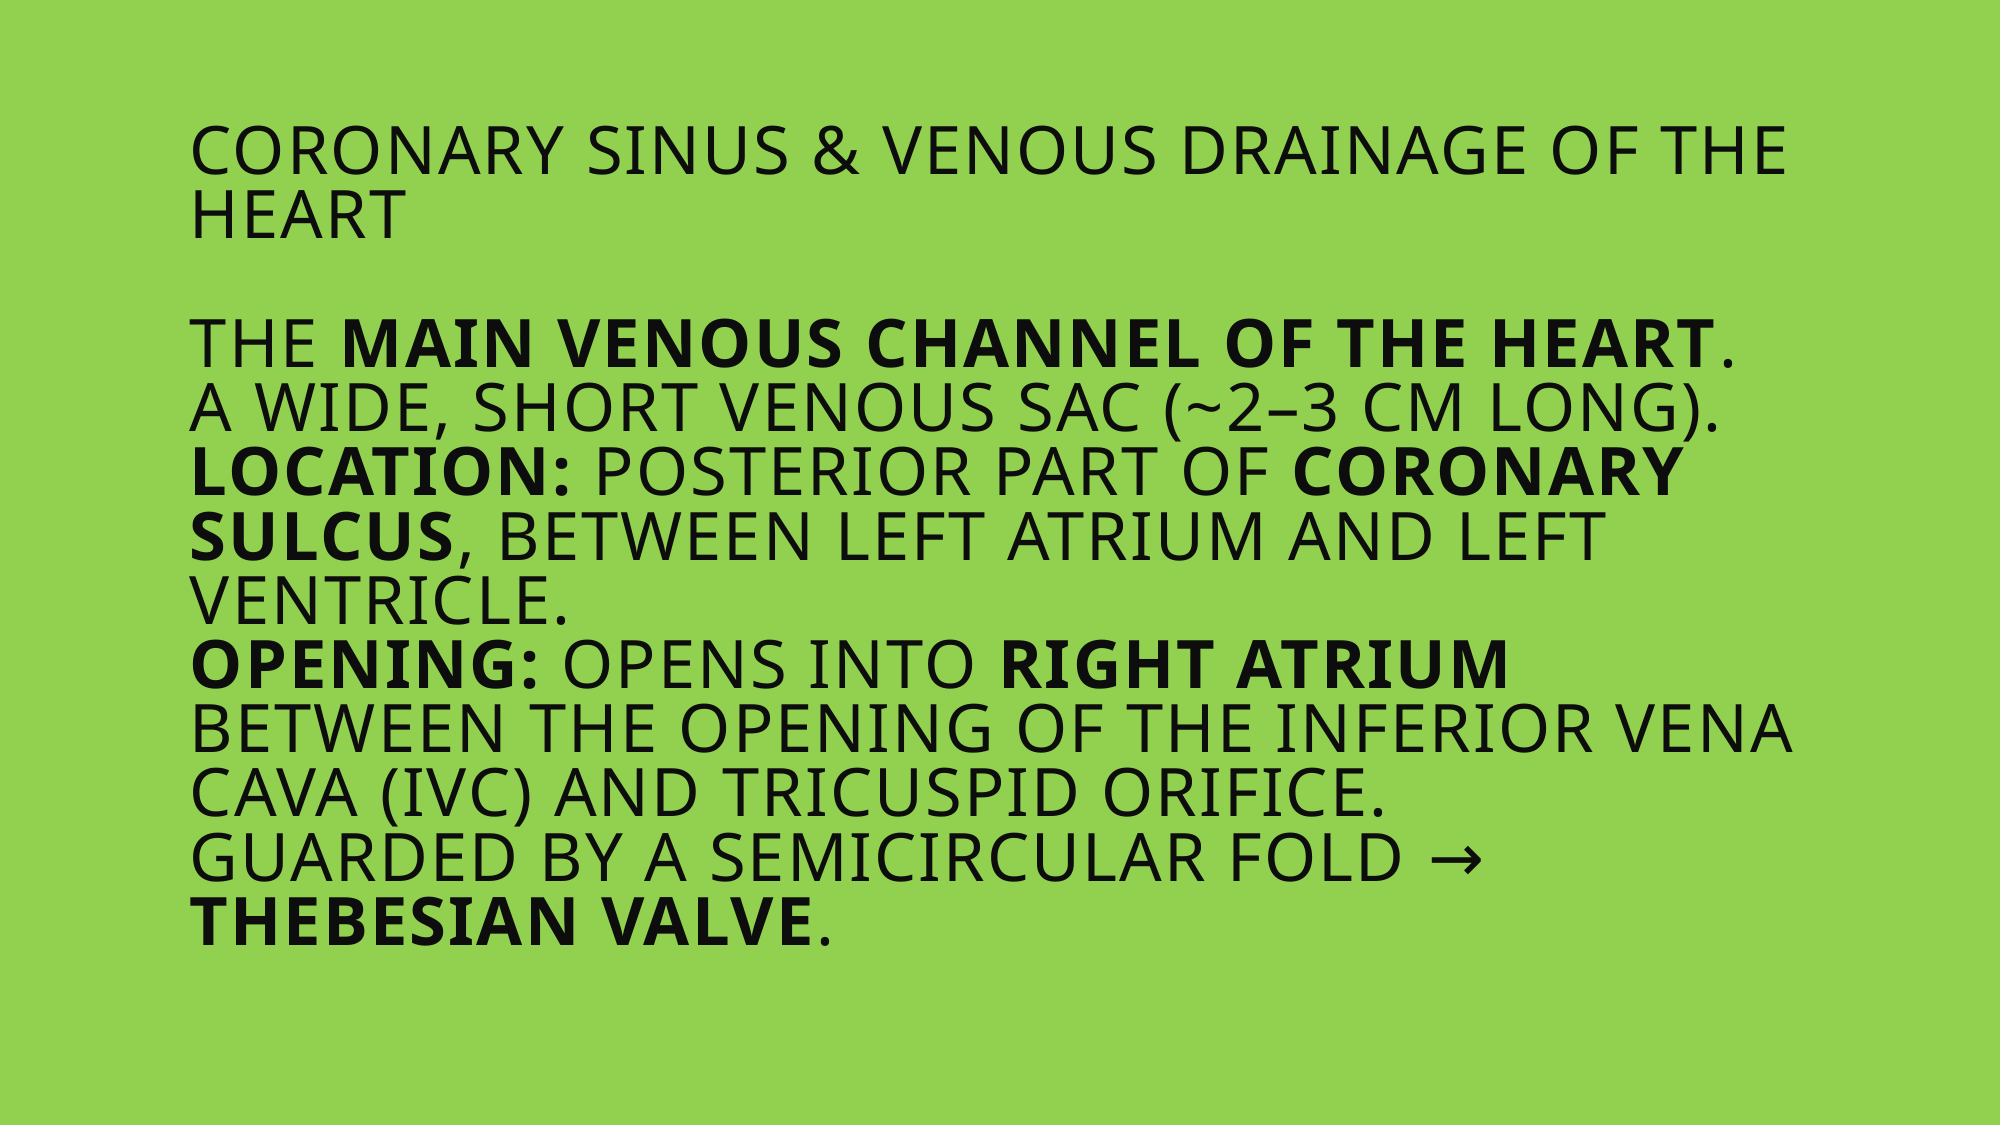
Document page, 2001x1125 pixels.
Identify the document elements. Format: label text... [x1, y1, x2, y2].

title Coronary Sinus & Venous Drainage of the HeART The main venous channel of the heart. A wide, short venous sac (~2–3 cm long). Location: Posterior part of coronary sulcus, between left atrium and left ventricle. Opening: Opens into right atrium between the opening of the inferior vena cava (IVC) and tricuspid orifice. Guarded by a semicircular fold → Thebesian valve. [174, 105, 1825, 976]
text_box [159, 269, 1810, 1026]
